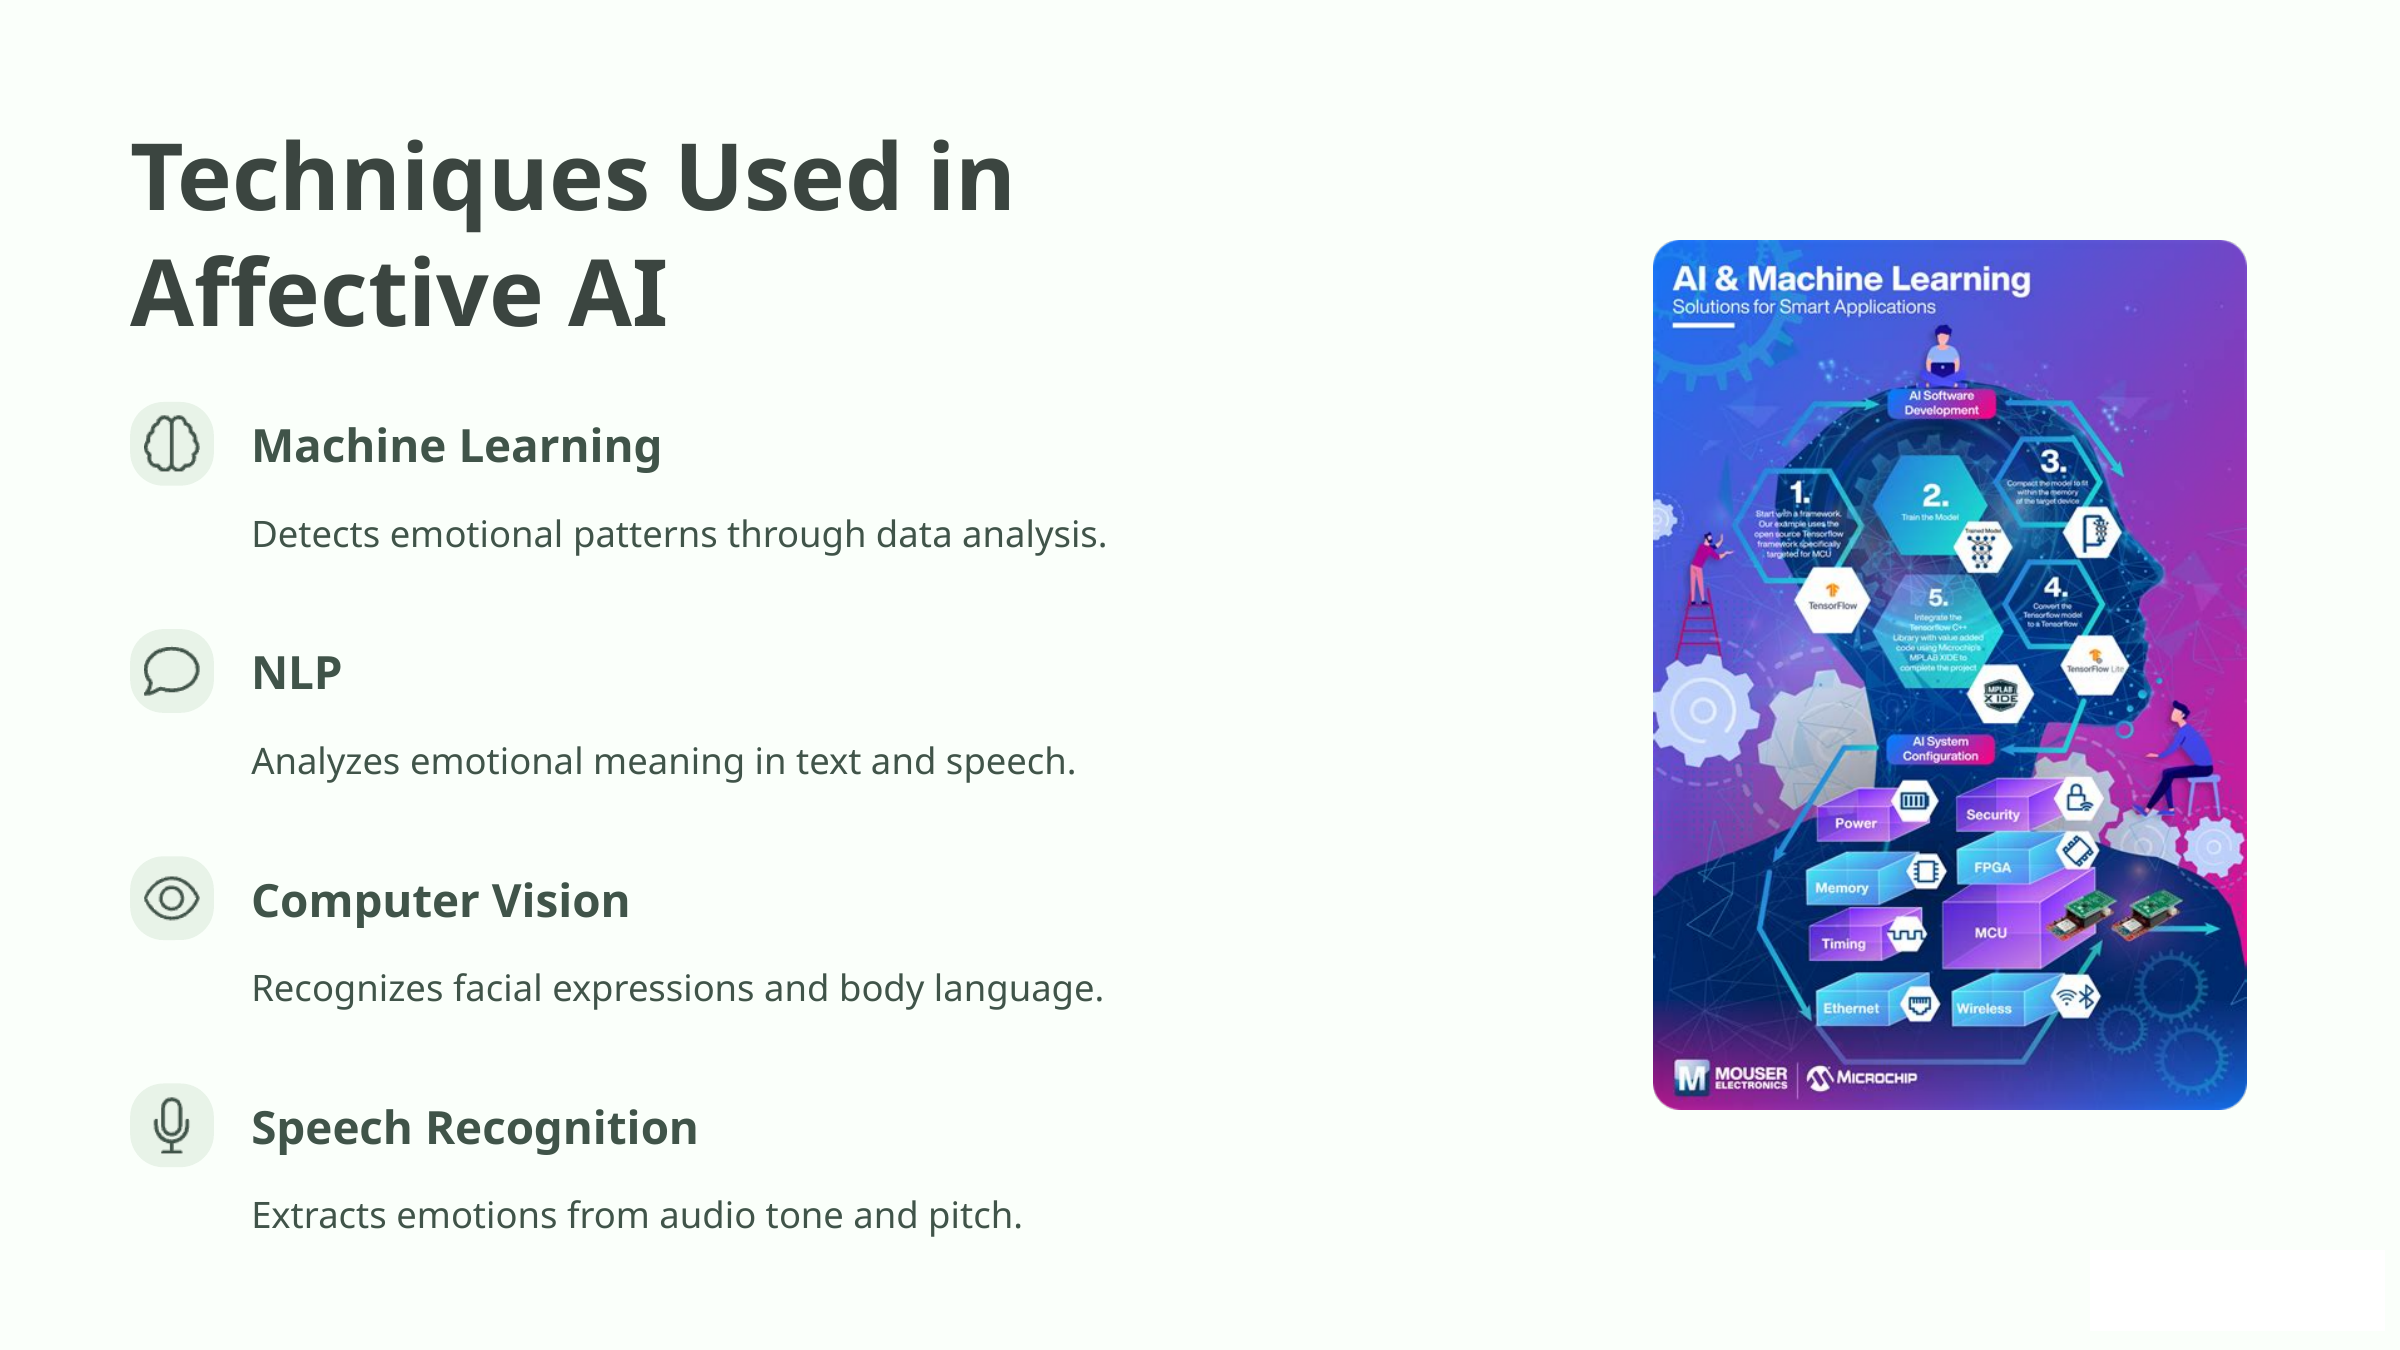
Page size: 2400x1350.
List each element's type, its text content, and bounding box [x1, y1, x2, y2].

text_box Computer Vision [251, 869, 717, 928]
text_box Analyzes emotional meaning in text and speech. [251, 722, 1370, 782]
text_box [130, 629, 214, 713]
picture [144, 408, 200, 479]
text_box [130, 401, 214, 486]
text_box Speech Recognition [251, 1096, 717, 1155]
text_box NLP [251, 641, 717, 700]
text_box Recognizes facial expressions and body language. [251, 949, 1370, 1010]
text_box Detects emotional patterns through data analysis. [251, 495, 1370, 555]
picture [144, 636, 200, 706]
text_box Extracts emotions from audio tone and pitch. [251, 1176, 1370, 1237]
picture [1499, 0, 2400, 1350]
text_box [130, 856, 214, 941]
text_box Techniques Used in Affective AI [130, 113, 1370, 347]
text_box [130, 1083, 214, 1168]
picture [144, 863, 200, 934]
picture [144, 1090, 200, 1161]
text_box Machine Learning [251, 414, 717, 473]
